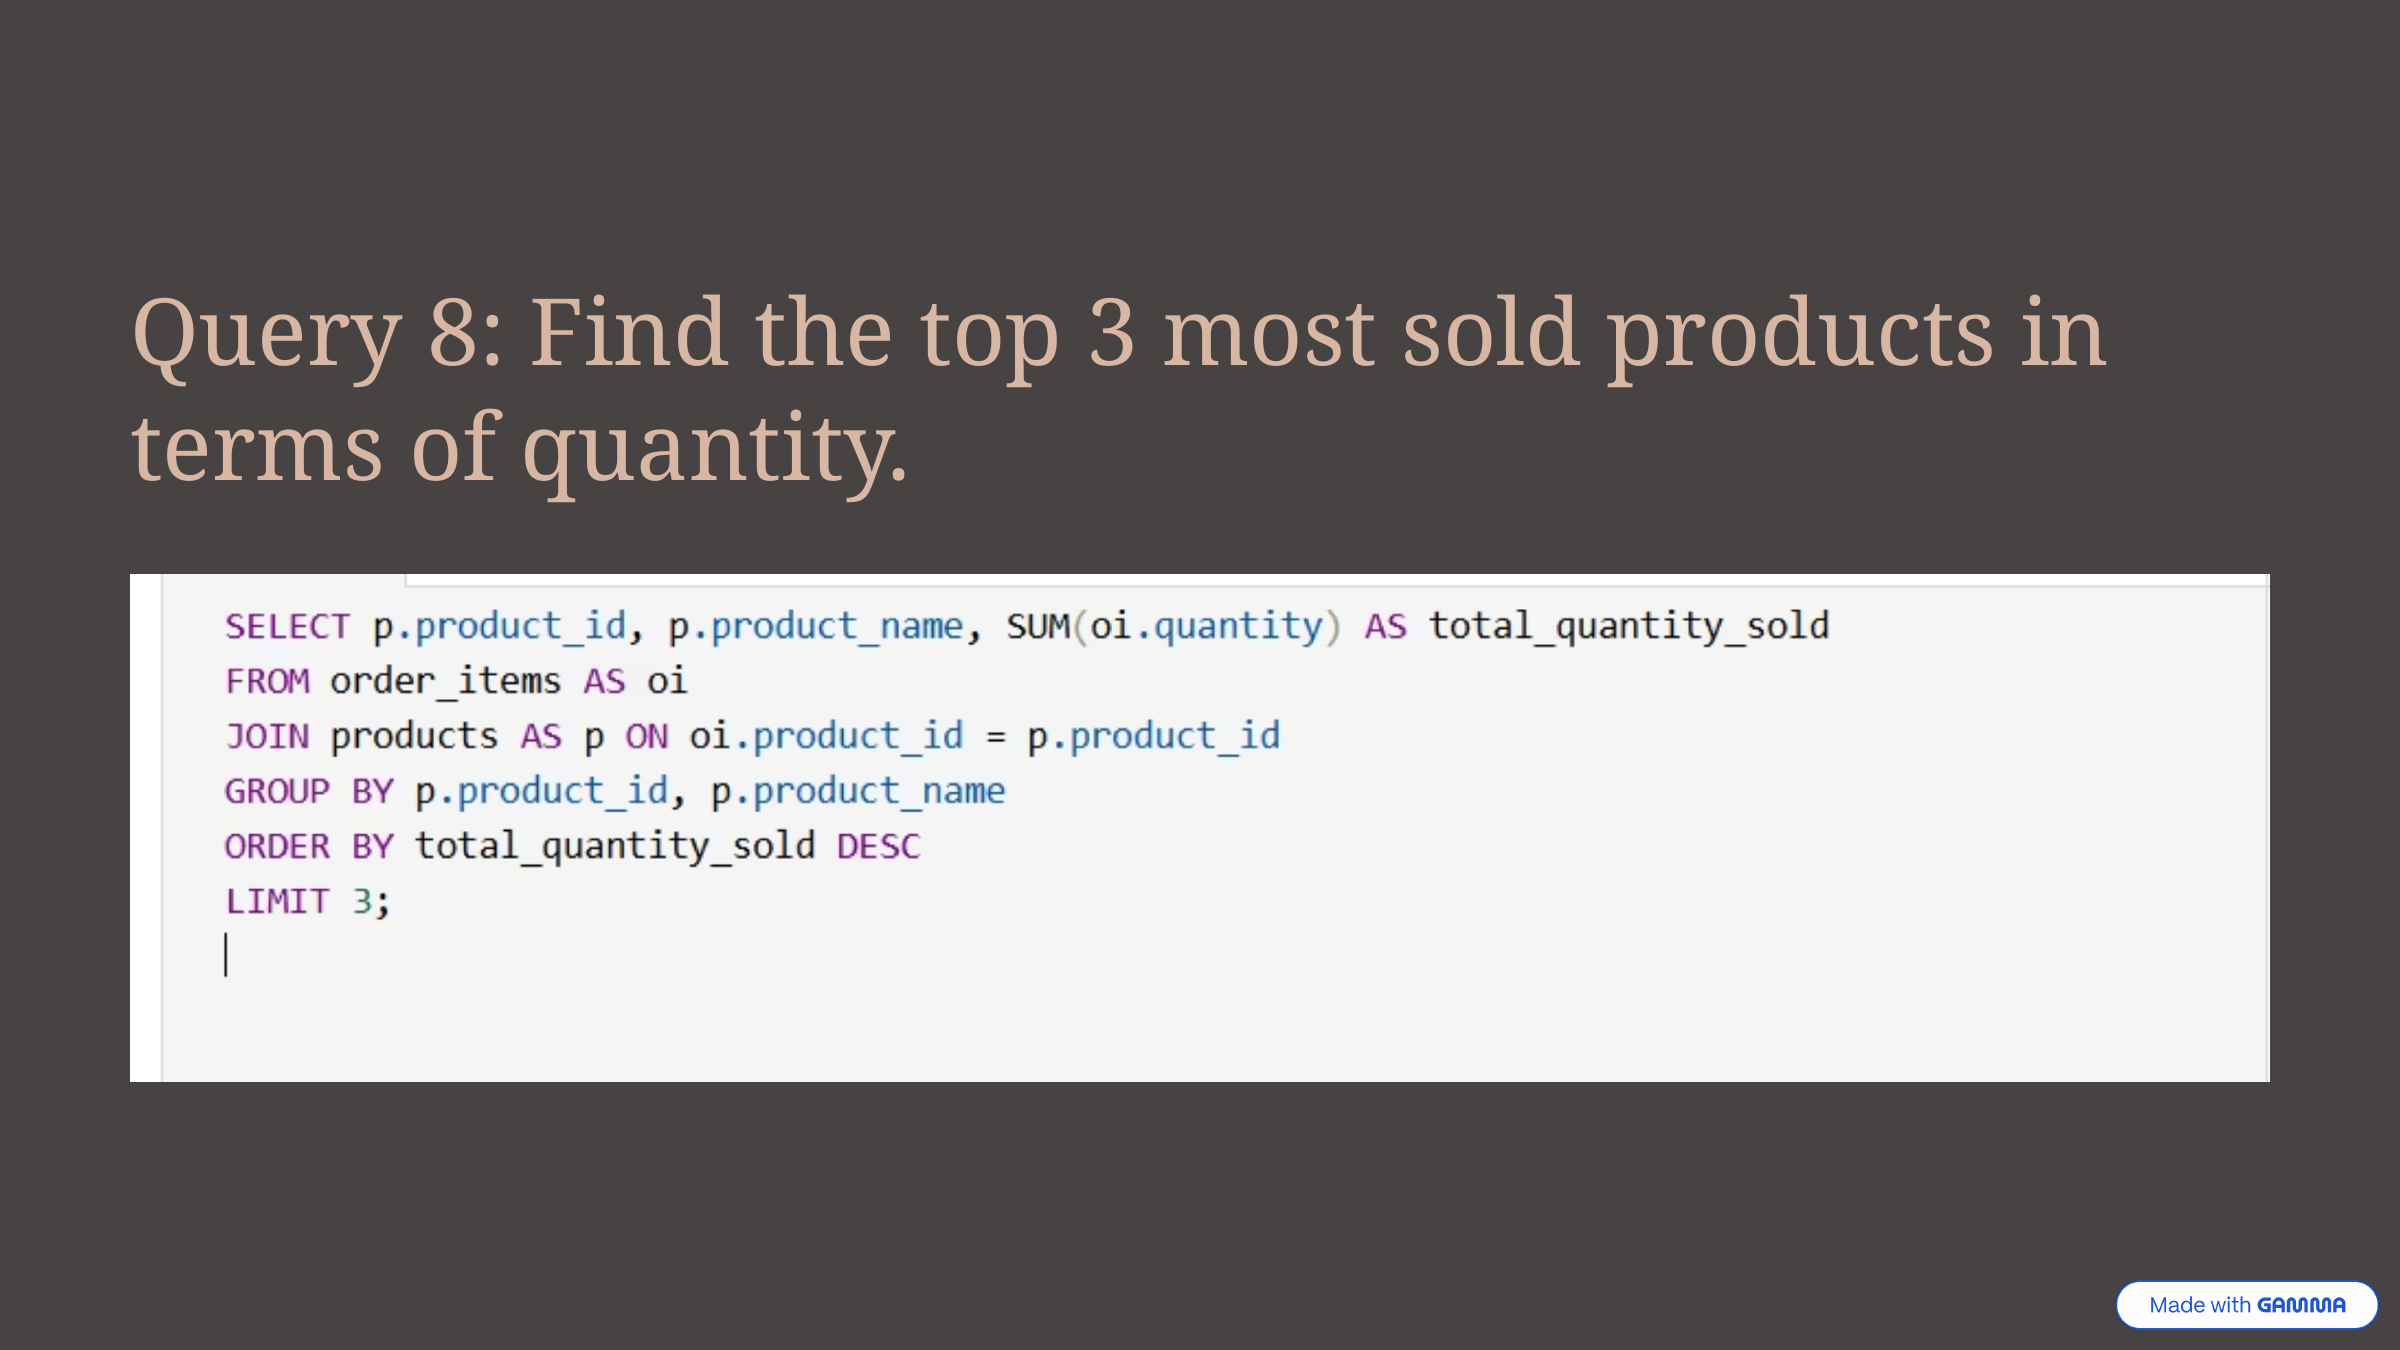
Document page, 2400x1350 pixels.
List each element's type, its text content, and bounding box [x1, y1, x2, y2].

picture [130, 574, 2270, 1082]
picture [2106, 1271, 2389, 1339]
text_box Query 8: Find the top 3 most sold products in terms of quantity. [130, 267, 2270, 501]
